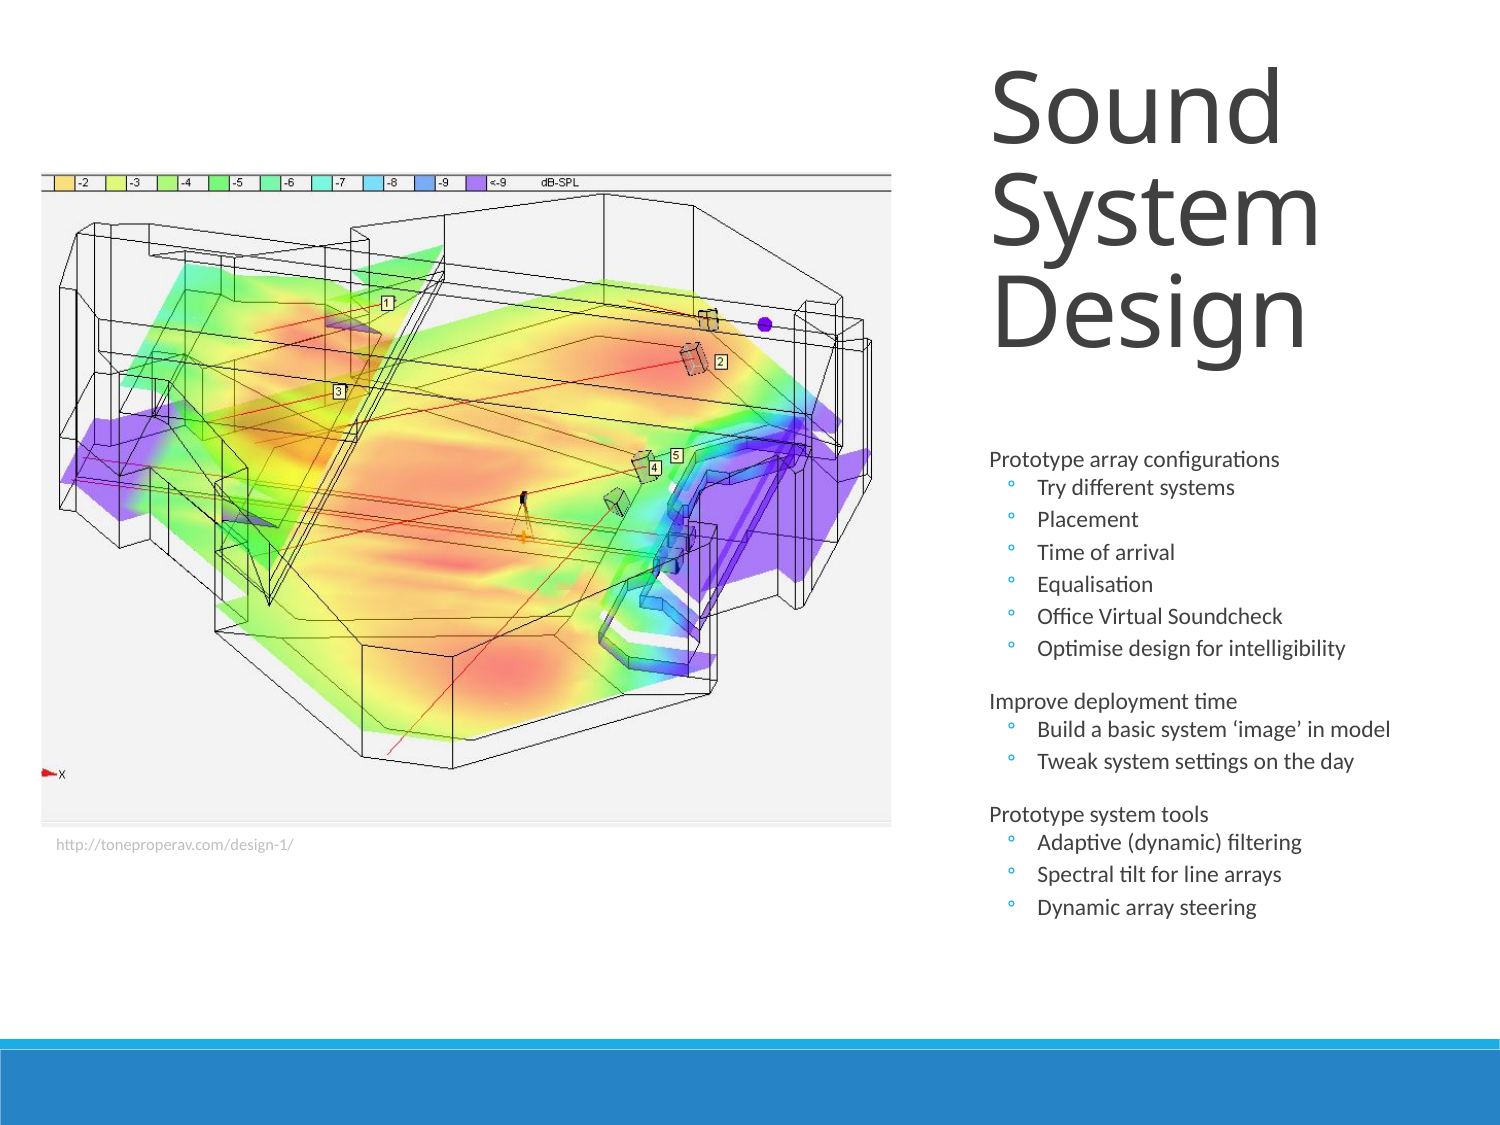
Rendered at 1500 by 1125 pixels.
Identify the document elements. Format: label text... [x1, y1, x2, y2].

picture [40, 172, 892, 827]
text_box http://toneproperav.com/design-1/ [41, 835, 318, 861]
list Prototype array configurations Try different systems Placement Time of arrival Equalisation Office Virtual Soundcheck Optimise design for intelligibility Improve deployment time Build a basic system ‘image’ in model Tweak system settings on the day Prototype system tools Adaptive (dynamic) filtering Spectral tilt for line arrays Dynamic array steering [974, 444, 1417, 929]
title Sound System Design [974, 0, 1417, 375]
